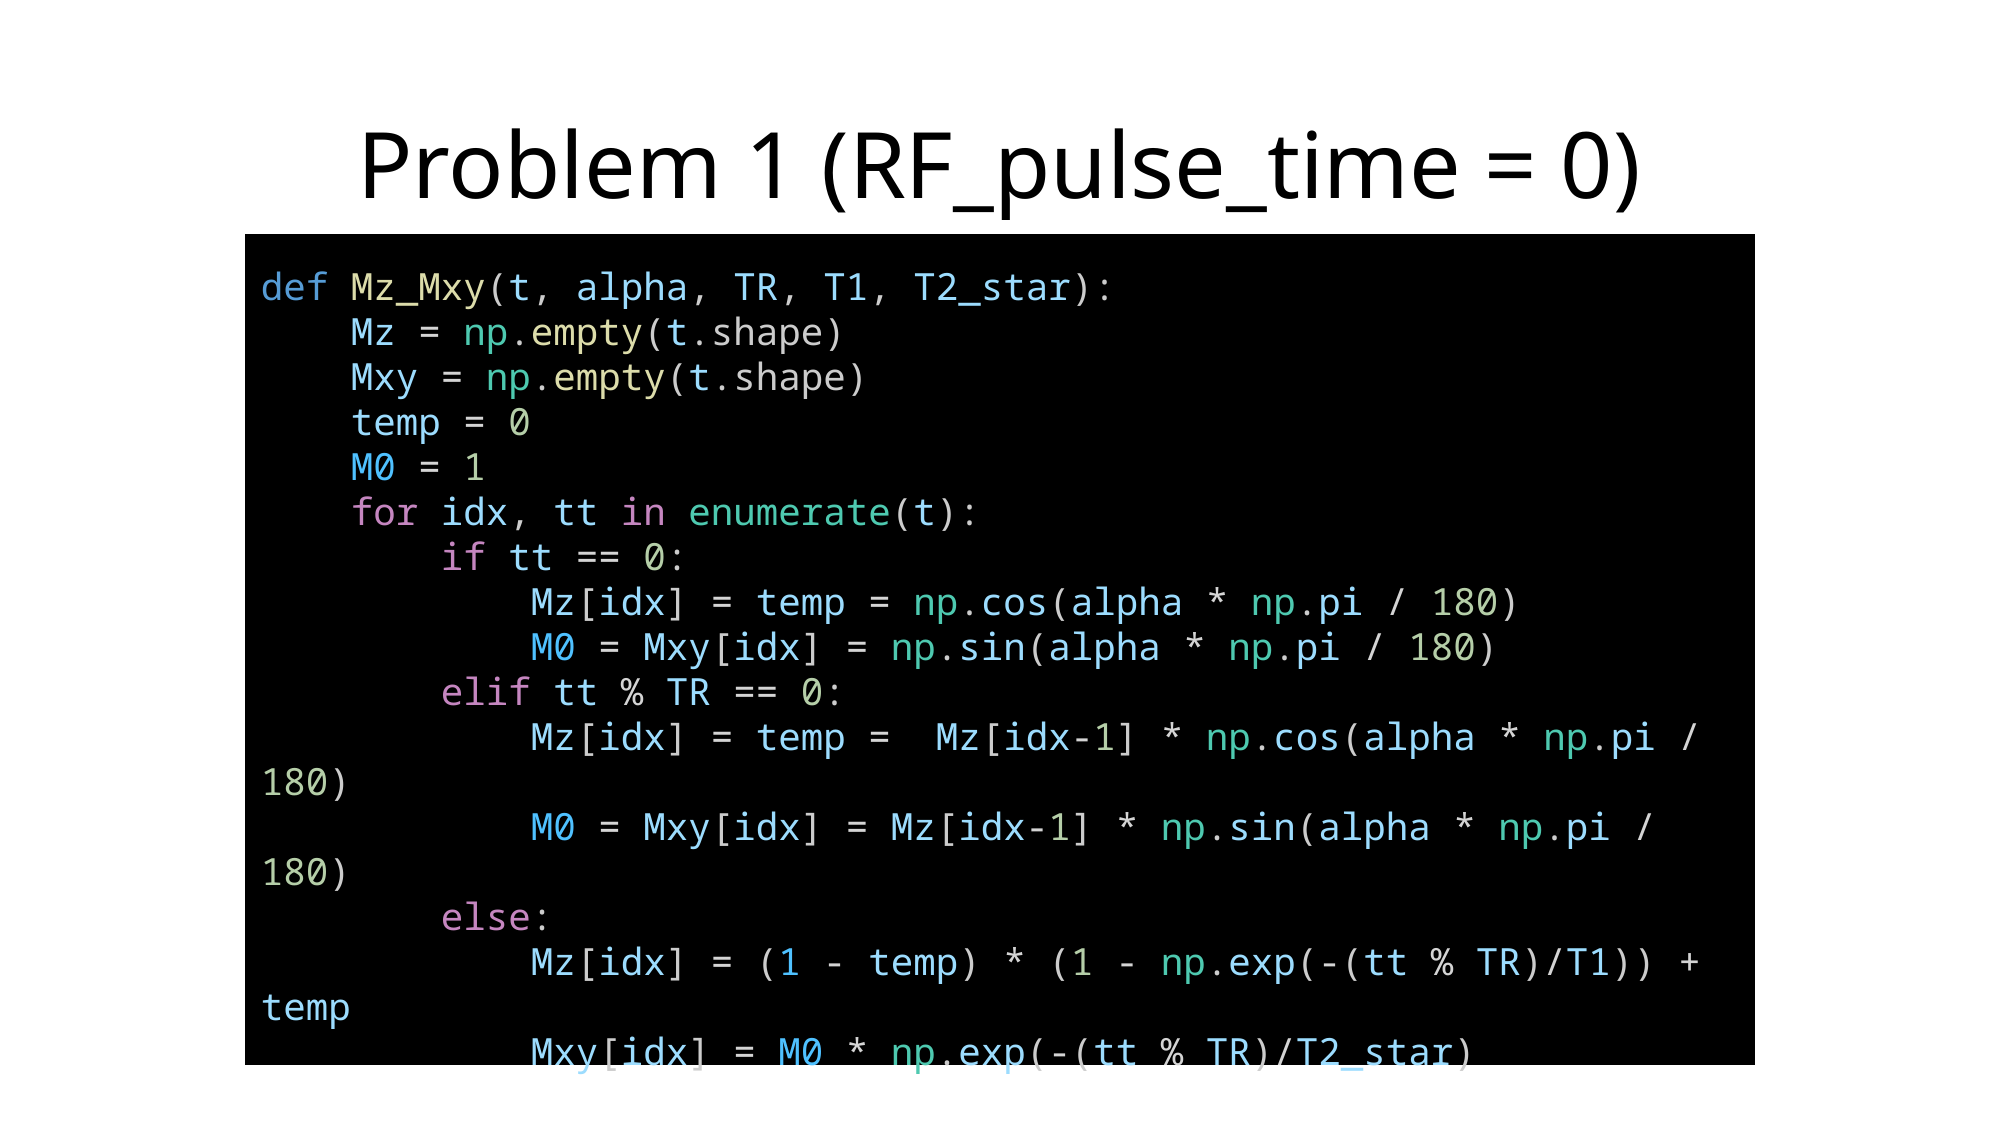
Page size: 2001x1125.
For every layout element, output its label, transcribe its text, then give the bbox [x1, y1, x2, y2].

title Problem 1 (RF_pulse_time = 0) [137, 59, 1863, 278]
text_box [245, 235, 1754, 1064]
